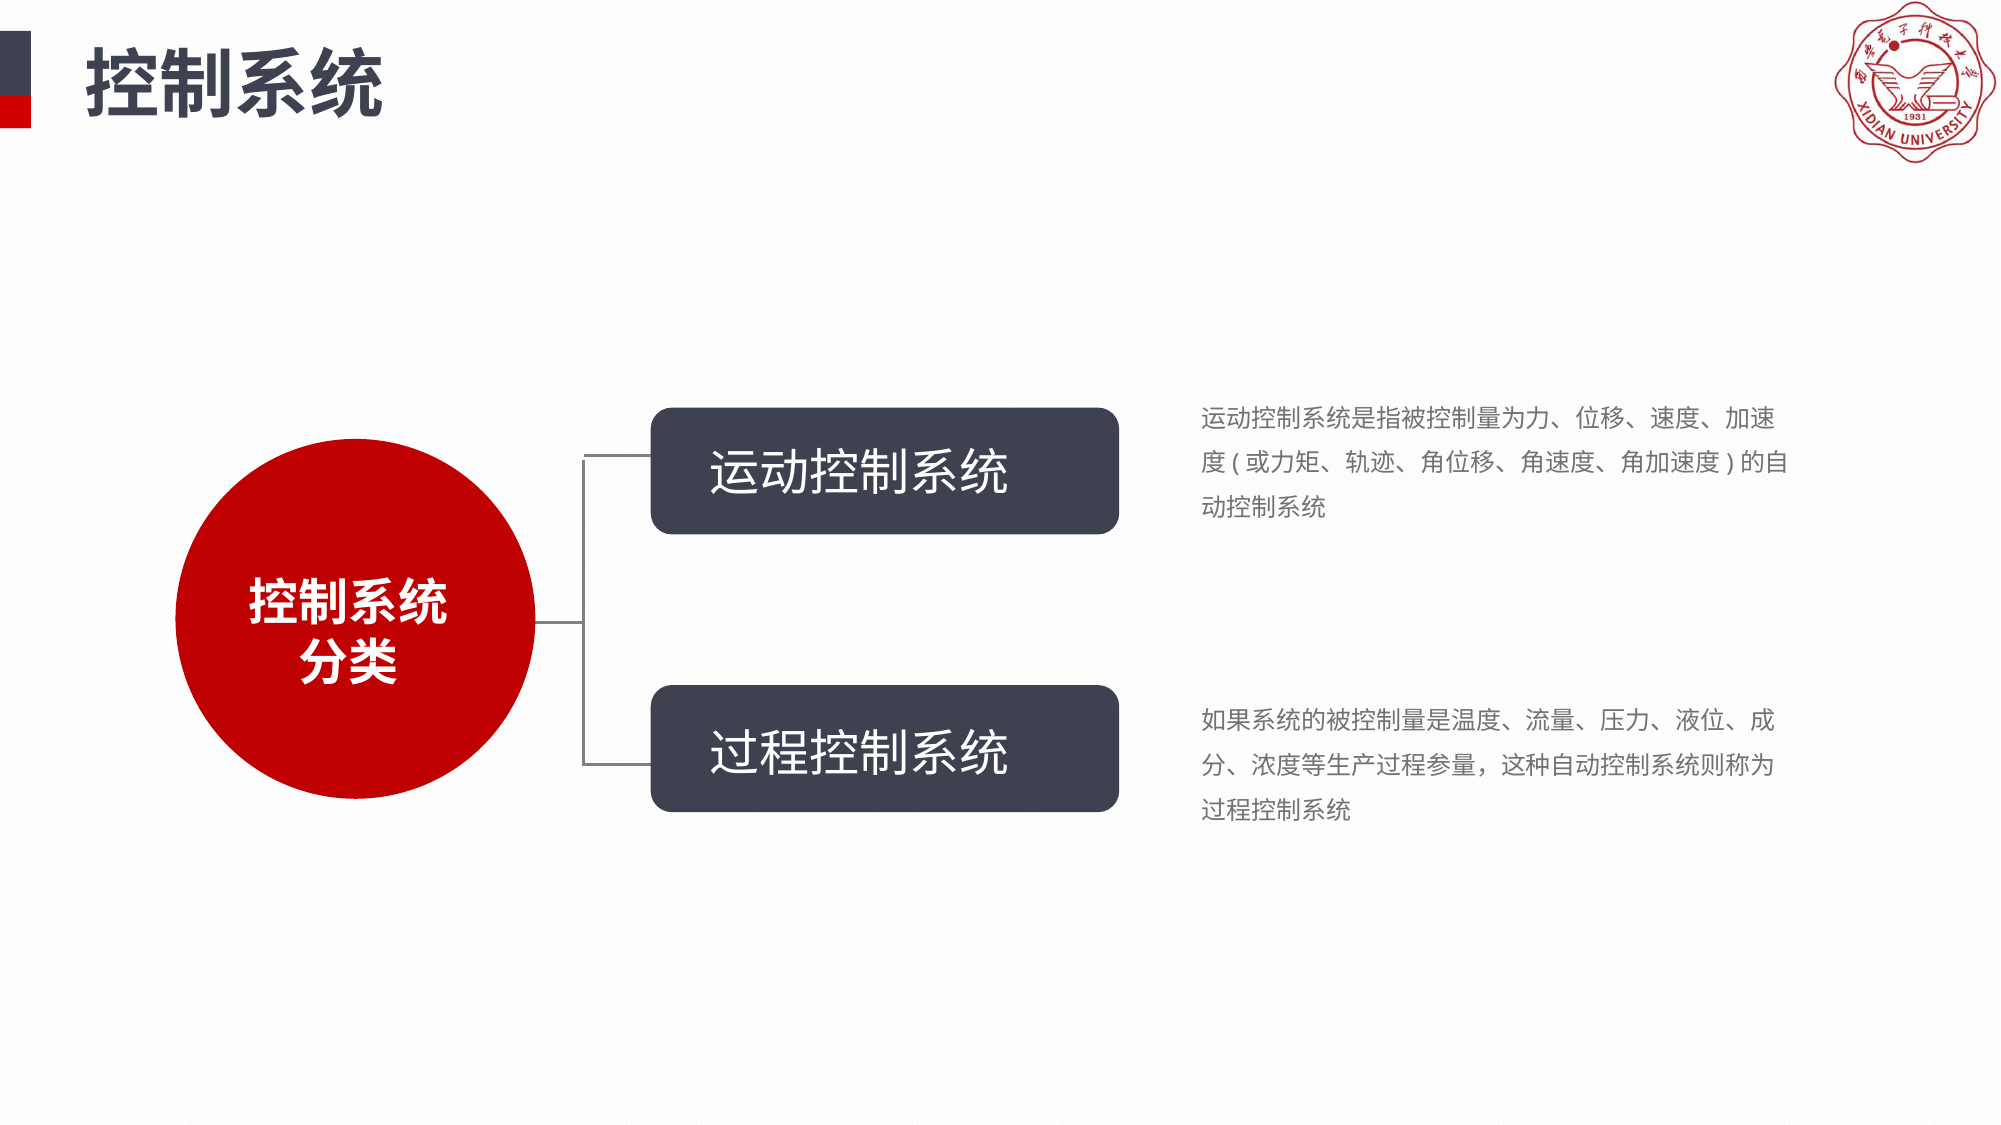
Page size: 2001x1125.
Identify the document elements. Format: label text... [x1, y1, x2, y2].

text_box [175, 438, 536, 799]
text_box 运动控制系统是指被控制量为力、位移、速度、加速度(或力矩、轨迹、角位移、角速度、角加速度)的自动控制系统 [1186, 379, 1814, 530]
text_box 如果系统的被控制量是温度、流量、压力、液位、成分、浓度等生产过程参量，这种自动控制系统则称为过程控制系统 [1186, 682, 1814, 833]
text_box 控制系统 [69, 29, 400, 134]
picture [1832, 0, 1998, 165]
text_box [650, 407, 1120, 535]
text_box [0, 30, 31, 129]
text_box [650, 685, 1120, 813]
